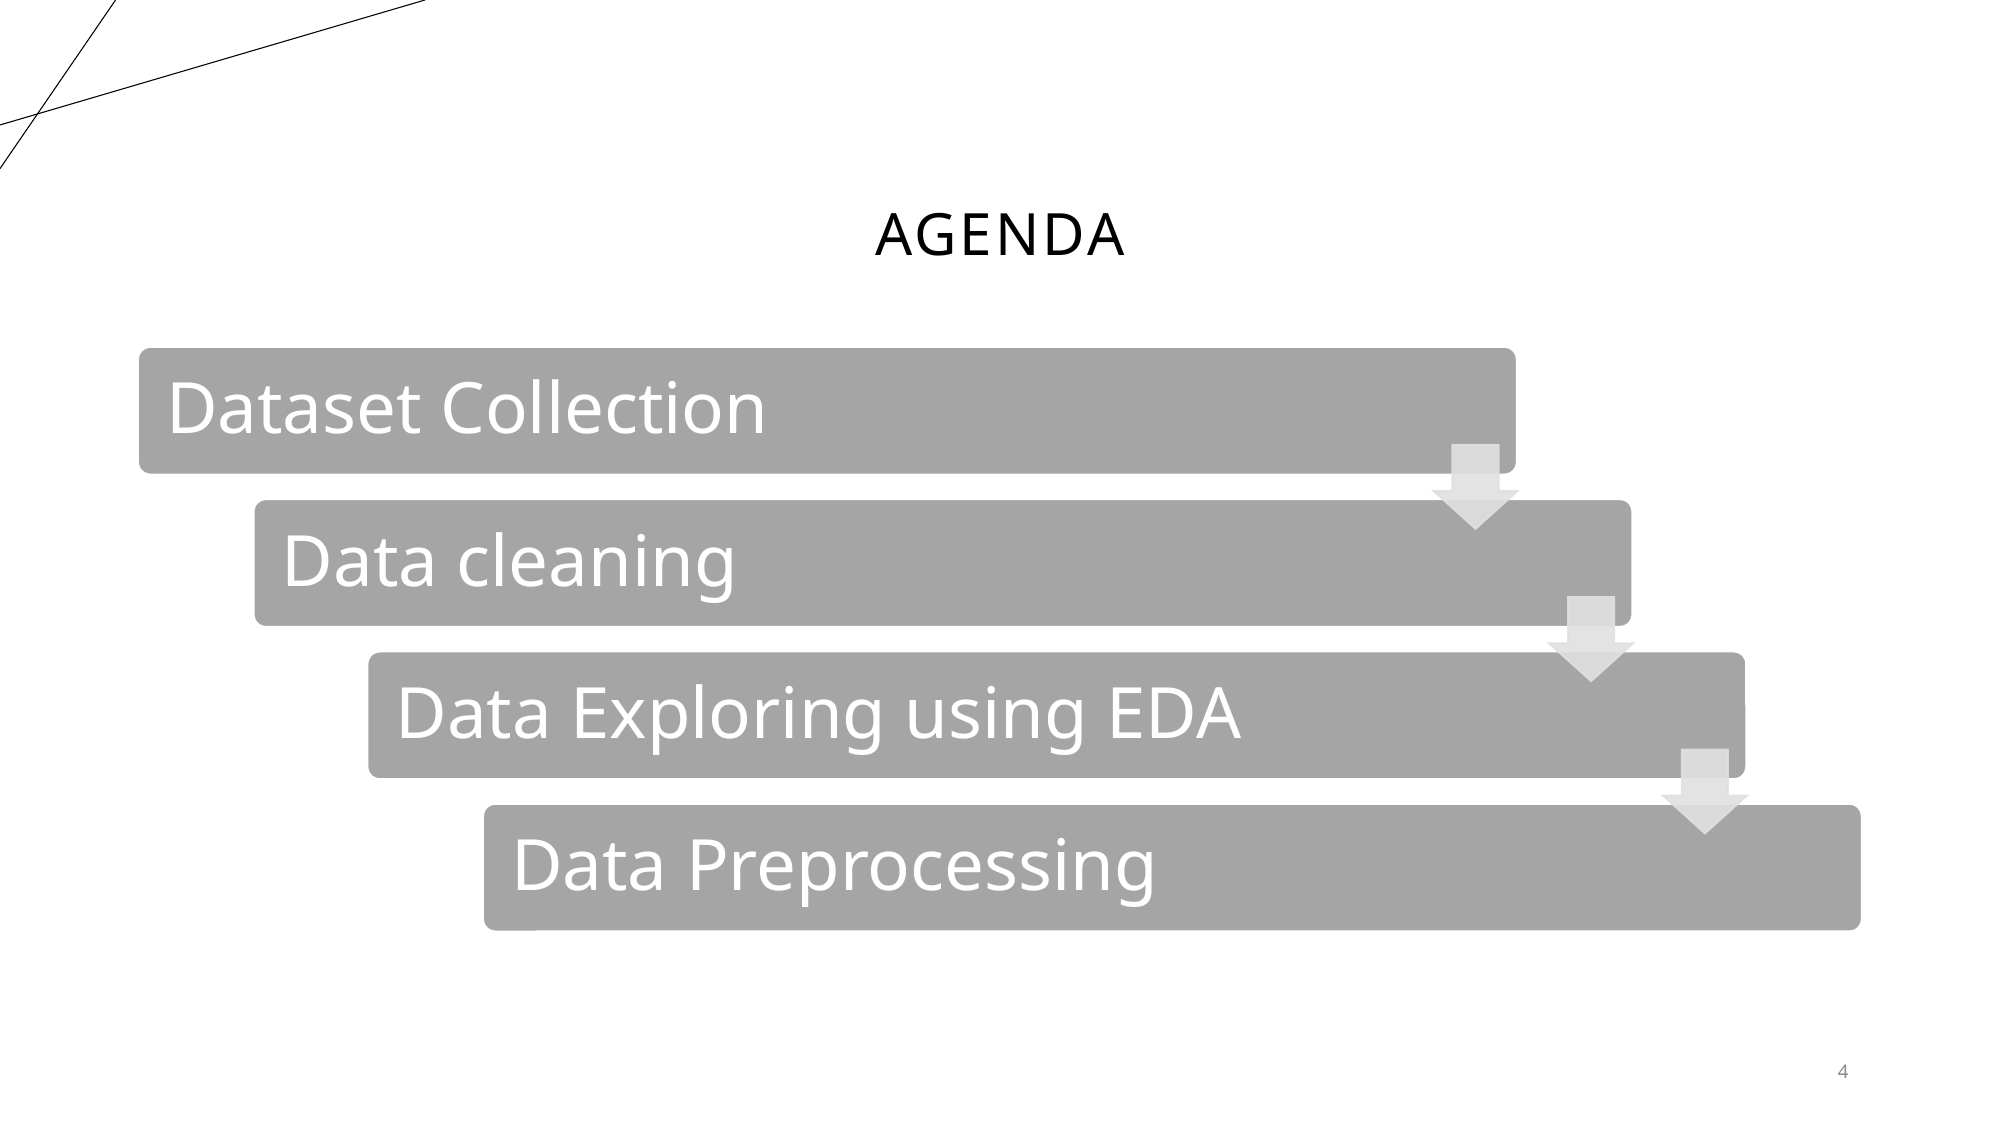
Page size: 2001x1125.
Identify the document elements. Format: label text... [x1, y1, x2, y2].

slide_number 4 [1701, 1042, 1864, 1103]
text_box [137, 346, 1863, 933]
title AGENDA [137, 57, 1863, 276]
